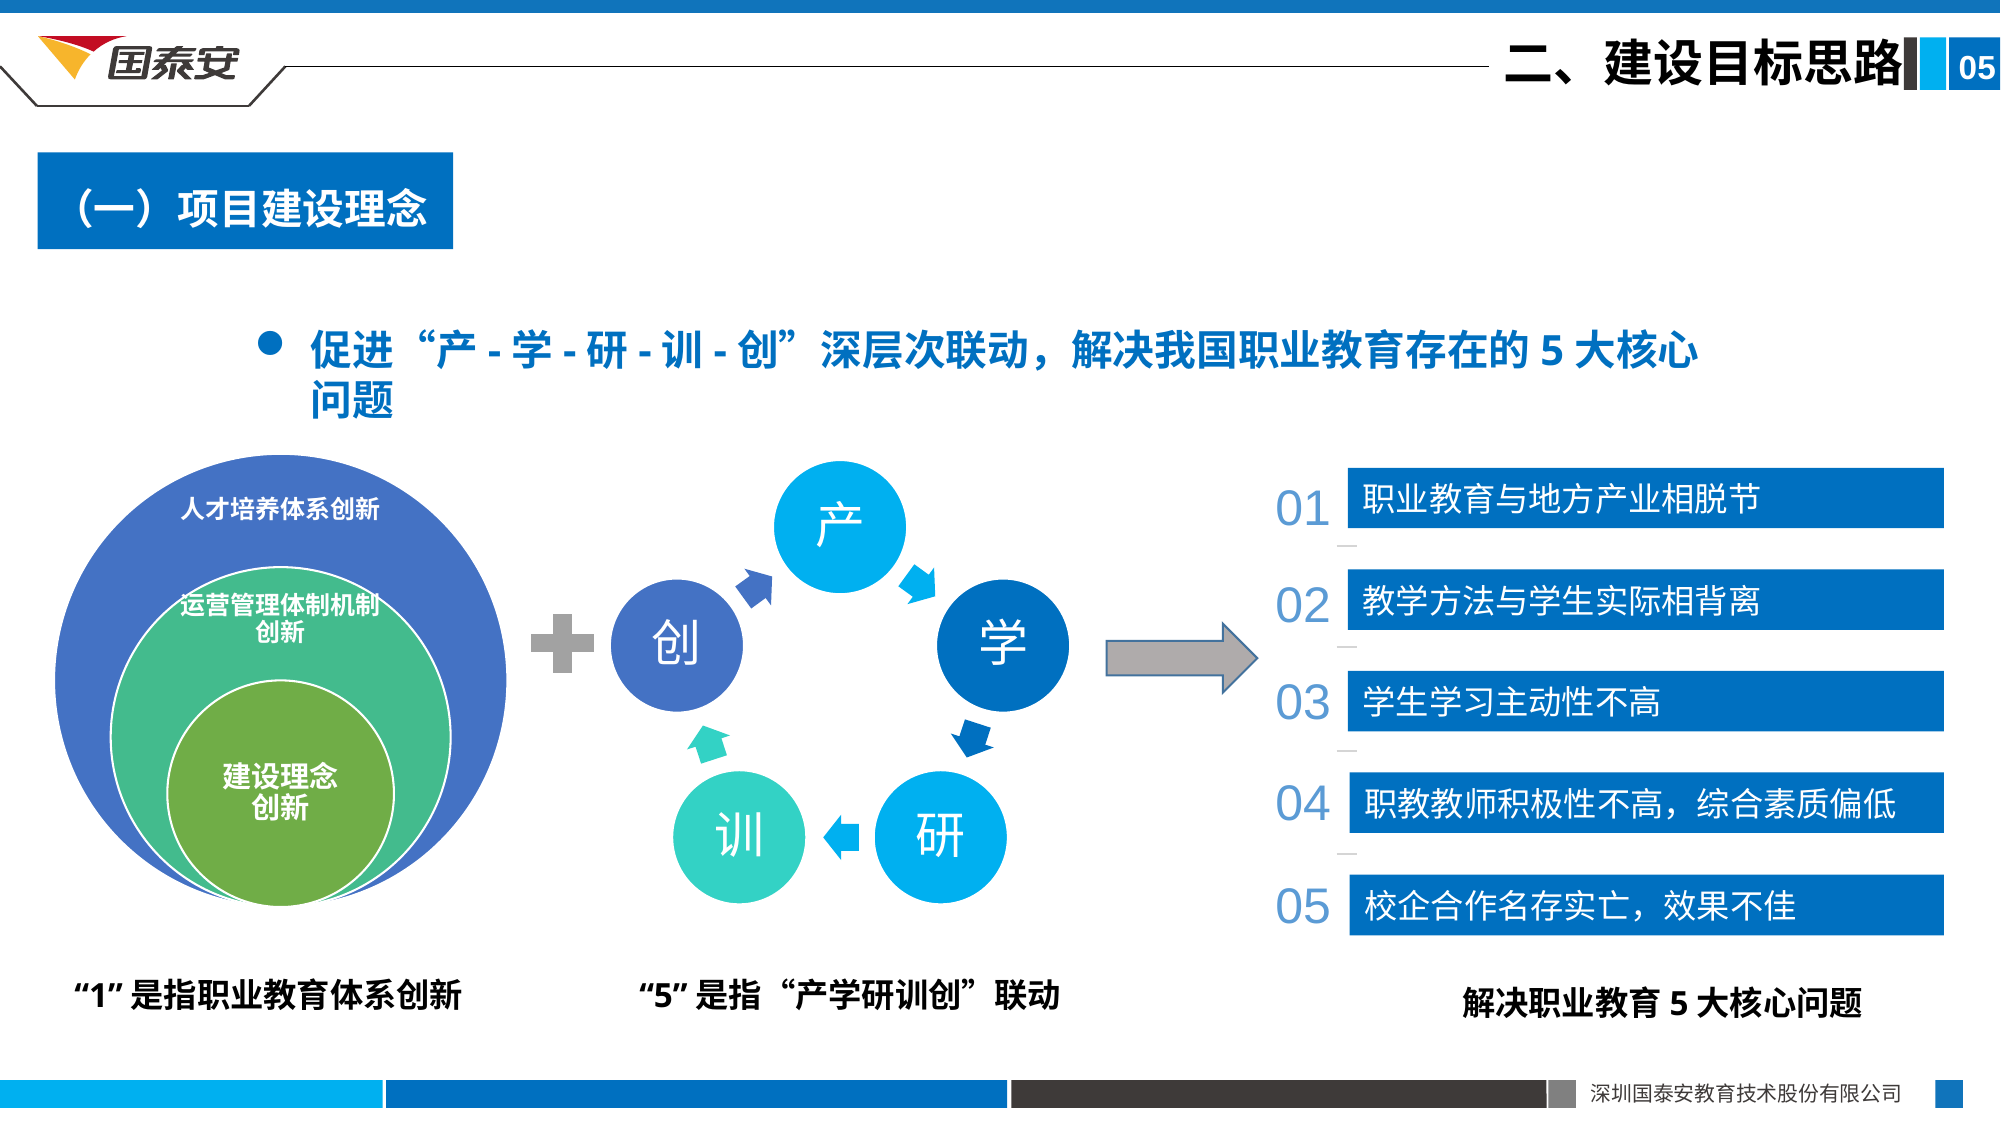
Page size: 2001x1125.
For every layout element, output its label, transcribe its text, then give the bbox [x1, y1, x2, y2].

text_box “1”是指职业教育体系创新 [59, 967, 563, 1022]
text_box （一）项目建设理念 [37, 152, 454, 250]
text_box 解决职业教育5大核心问题 [1447, 975, 1878, 1030]
text_box [547, 612, 562, 674]
text_box “5”是指“产学研训创”联动 [624, 967, 1077, 1022]
text_box 二、建设目标思路 [1489, 30, 1932, 106]
text_box 促进“产-学-研-训-创”深层次联动，解决我国职业教育存在的5大核心问题 [239, 316, 1724, 432]
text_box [1258, 455, 1944, 936]
text_box [1118, 621, 1258, 696]
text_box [562, 459, 1118, 905]
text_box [14, 453, 547, 908]
text_box 05 [1944, 38, 2000, 94]
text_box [0, 66, 1490, 106]
